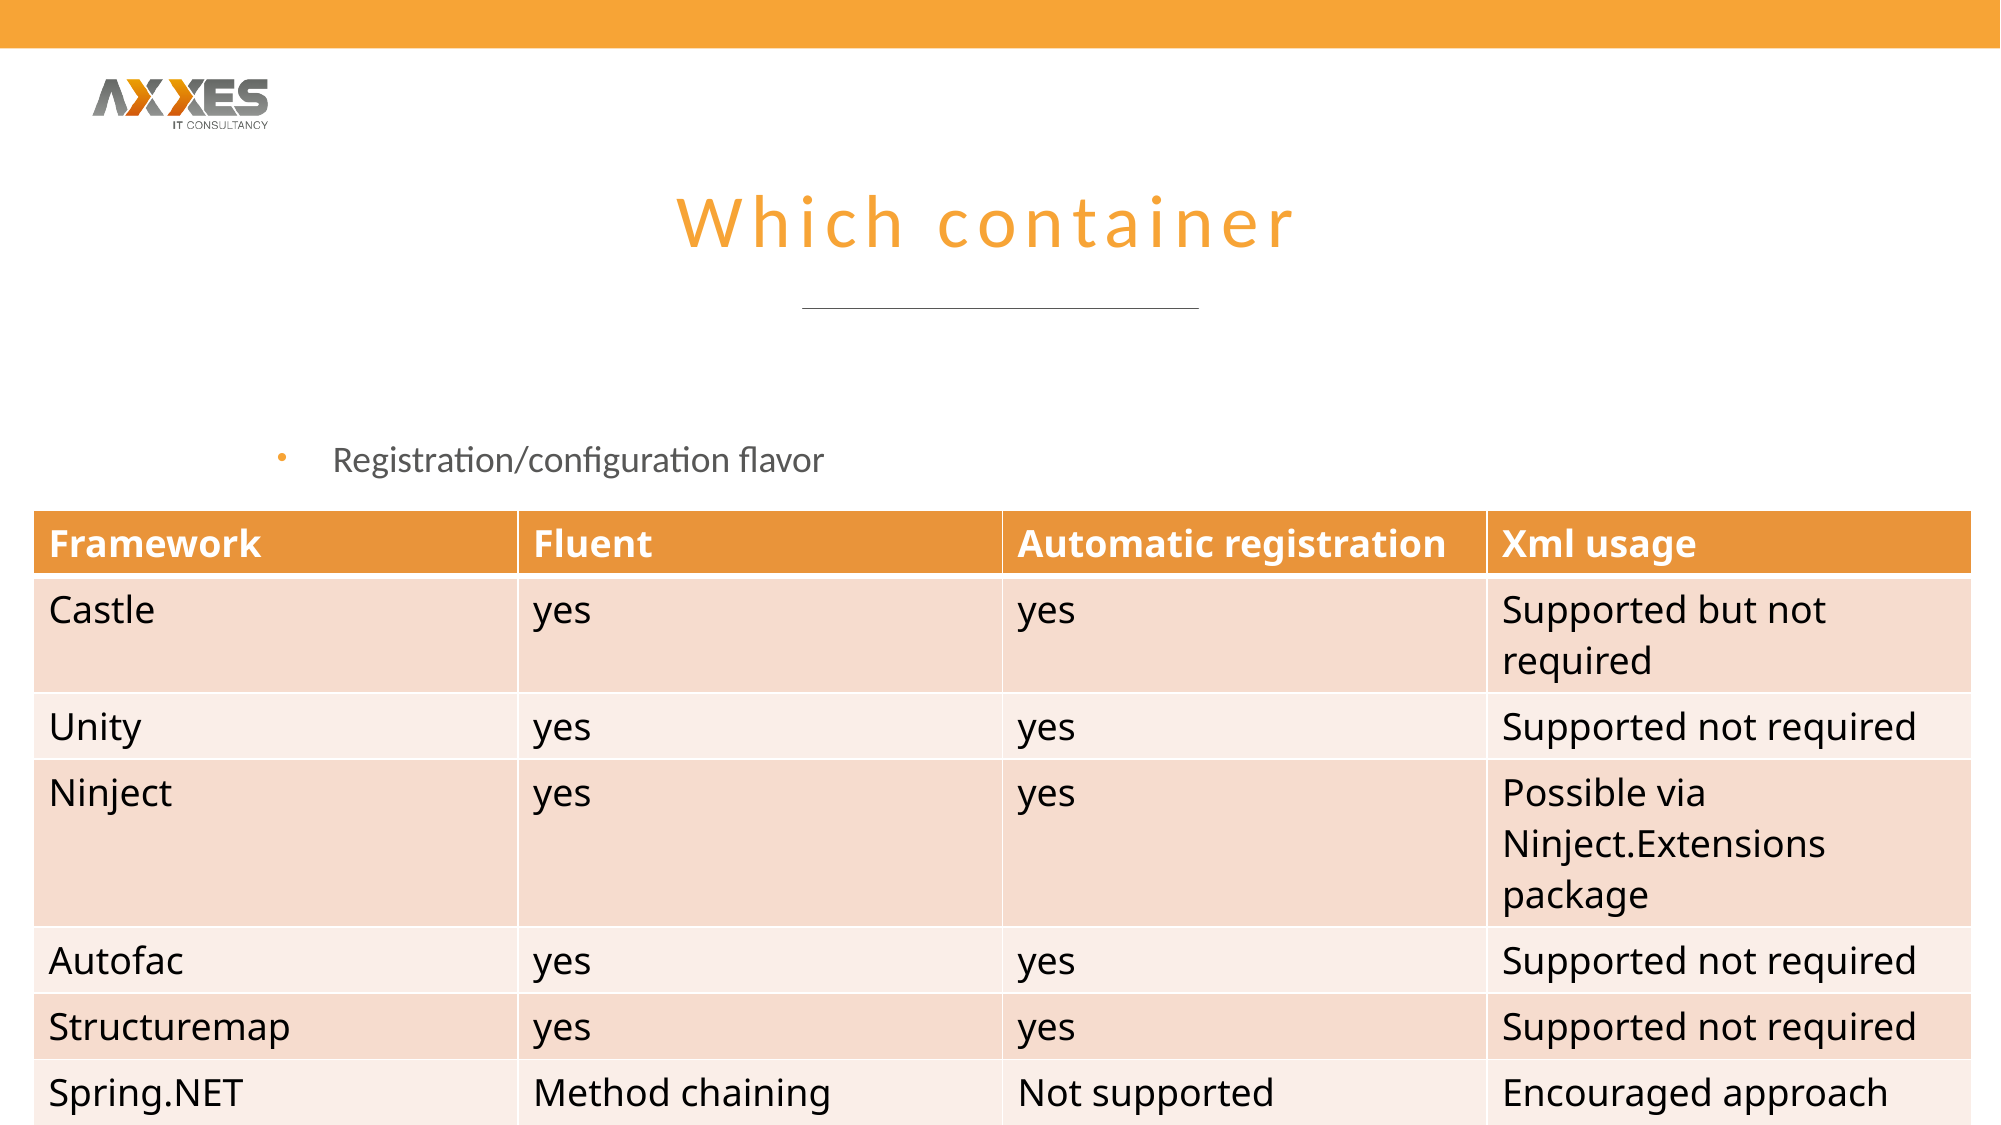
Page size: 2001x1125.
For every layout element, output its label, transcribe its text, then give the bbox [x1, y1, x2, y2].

table_header Fluent [519, 511, 1002, 573]
table_cell yes [519, 994, 1002, 1059]
table_cell yes [519, 579, 1002, 692]
table_cell Supported not required [1488, 928, 1971, 992]
table_cell yes [519, 760, 1002, 926]
table_cell Spring.NET [34, 1060, 517, 1125]
table_cell yes [1003, 760, 1486, 926]
table_cell Supported but not required [1488, 579, 1971, 692]
table_cell Unity [34, 694, 517, 758]
table_cell Possible via Ninject.Extensions package [1488, 760, 1971, 926]
table_cell Ninject [34, 760, 517, 926]
list Registration/configuration flavor [261, 427, 1710, 509]
table_cell Castle [34, 579, 517, 692]
table_cell yes [1003, 694, 1486, 758]
table_header Automatic registration [1003, 511, 1486, 573]
table_header Framework [34, 511, 517, 573]
table_cell Supported not required [1488, 694, 1971, 758]
table_cell Structuremap [34, 994, 517, 1059]
table_cell Autofac [34, 928, 517, 992]
table_cell Encouraged approach [1488, 1060, 1971, 1125]
table_cell yes [519, 694, 1002, 758]
table_cell yes [1003, 579, 1486, 692]
title Which container [267, 159, 1705, 276]
table_cell Supported not required [1488, 994, 1971, 1059]
table_cell yes [1003, 994, 1486, 1059]
table_header Xml usage [1488, 511, 1971, 573]
table_cell yes [519, 928, 1002, 992]
table_cell Not supported [1003, 1060, 1486, 1125]
table_cell Method chaining [519, 1060, 1002, 1125]
table_cell yes [1003, 928, 1486, 992]
picture [92, 79, 268, 129]
